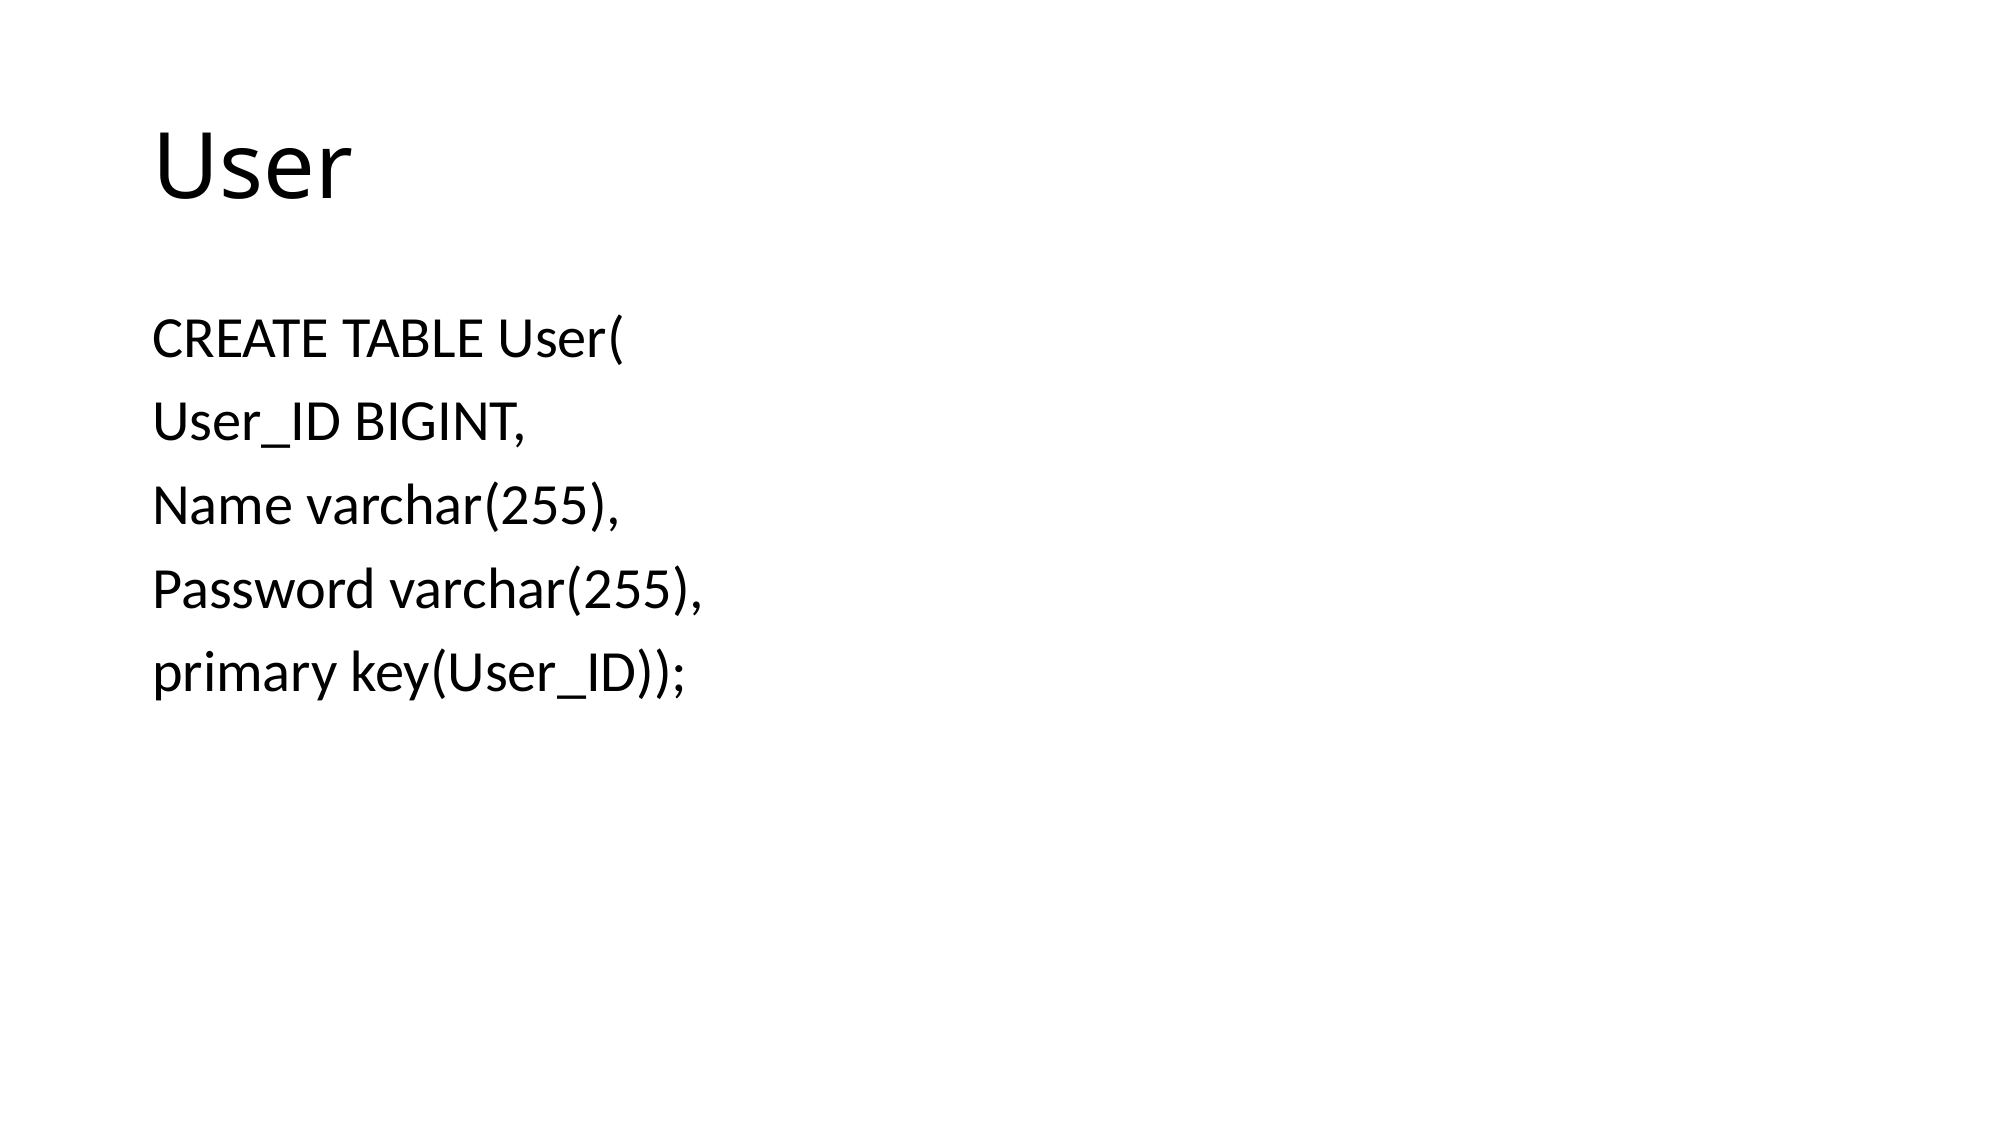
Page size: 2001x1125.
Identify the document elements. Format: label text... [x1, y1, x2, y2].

list CREATE TABLE User( User_ID BIGINT, Name varchar(255), Password varchar(255), primary key(User_ID)); [137, 299, 1863, 1014]
title User [137, 59, 1863, 278]
